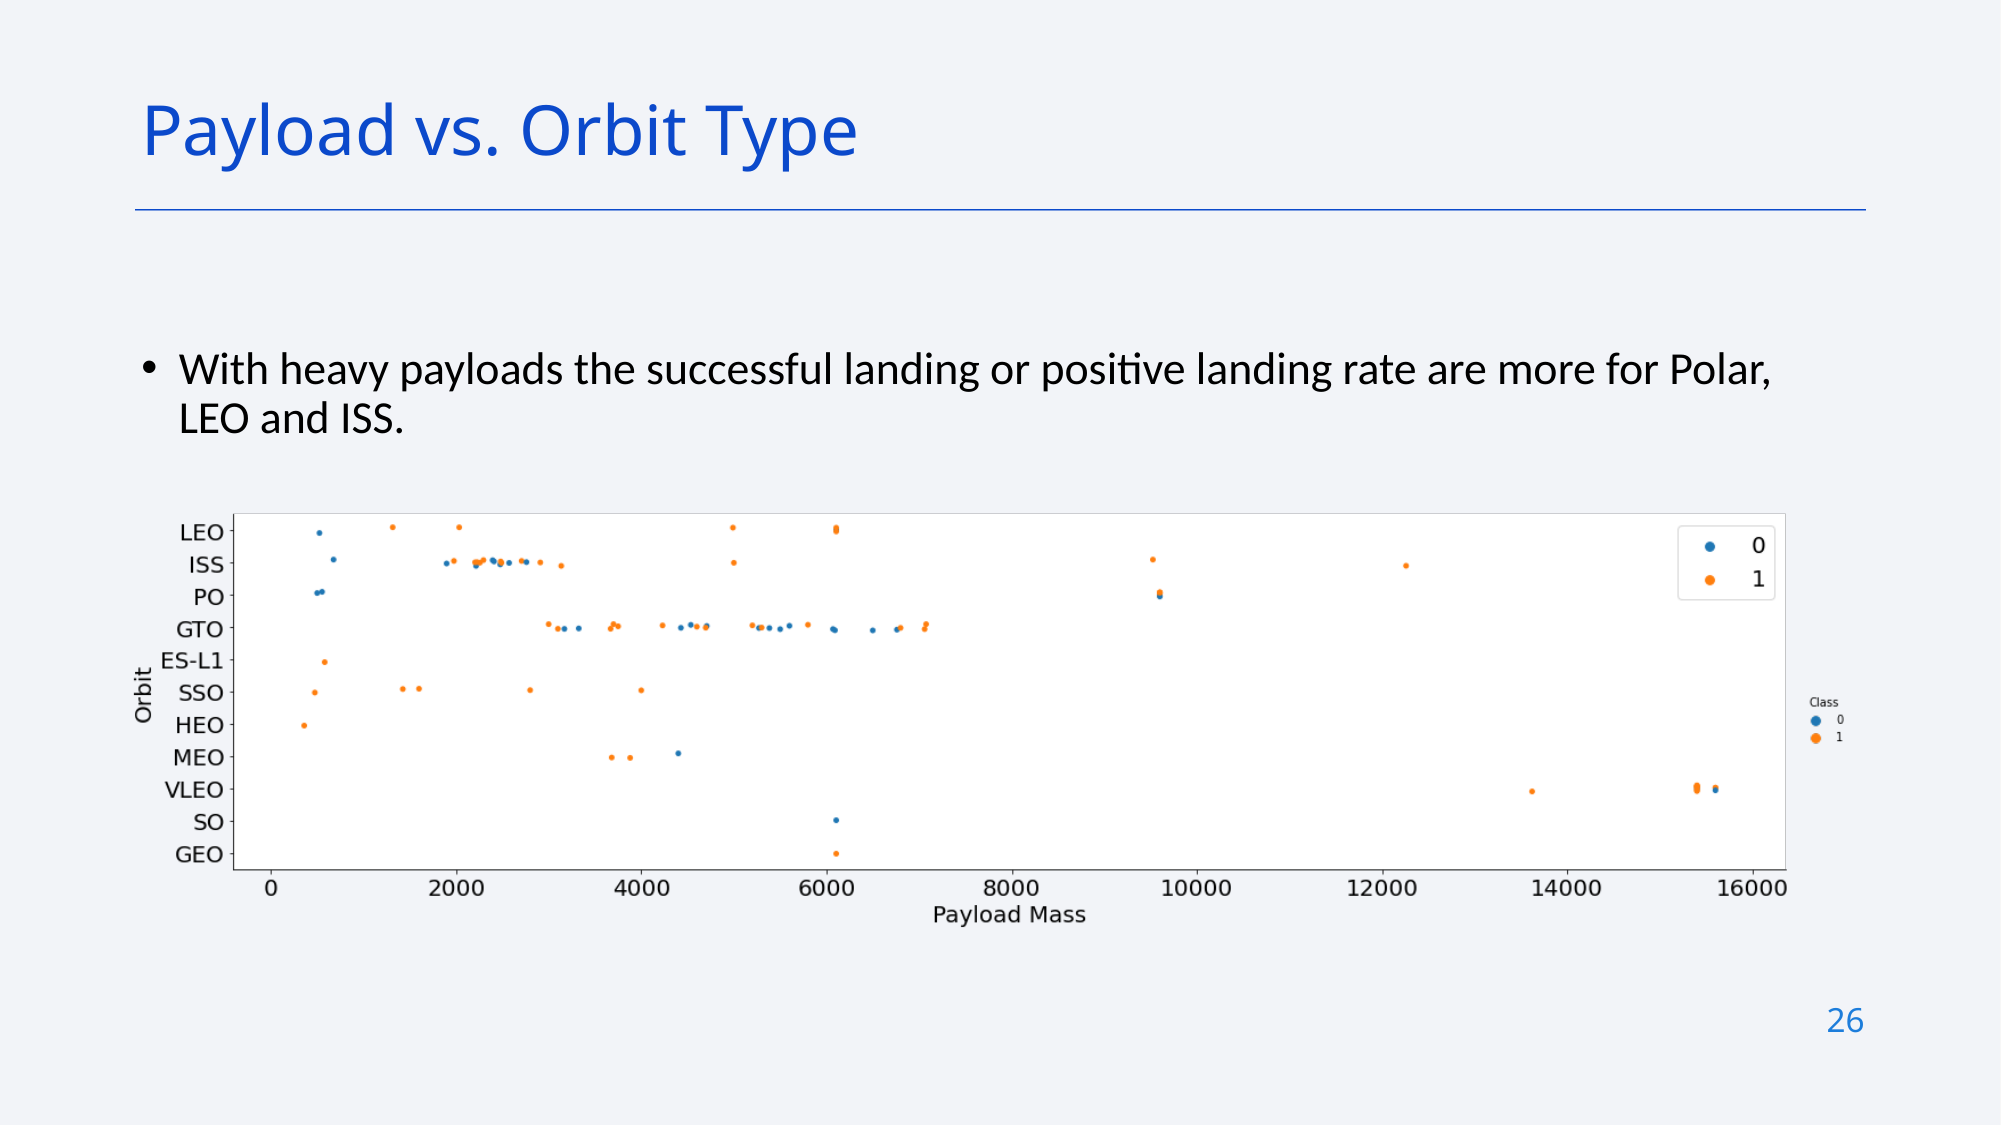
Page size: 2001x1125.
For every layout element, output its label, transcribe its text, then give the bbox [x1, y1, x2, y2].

picture [0, 0, 2001, 1125]
list With heavy payloads the successful landing or positive landing rate are more for Polar, LEO and ISS. [126, 337, 1852, 507]
slide_number 26 [1429, 988, 1880, 1055]
text_box Payload vs. Orbit Type [126, 88, 1852, 179]
